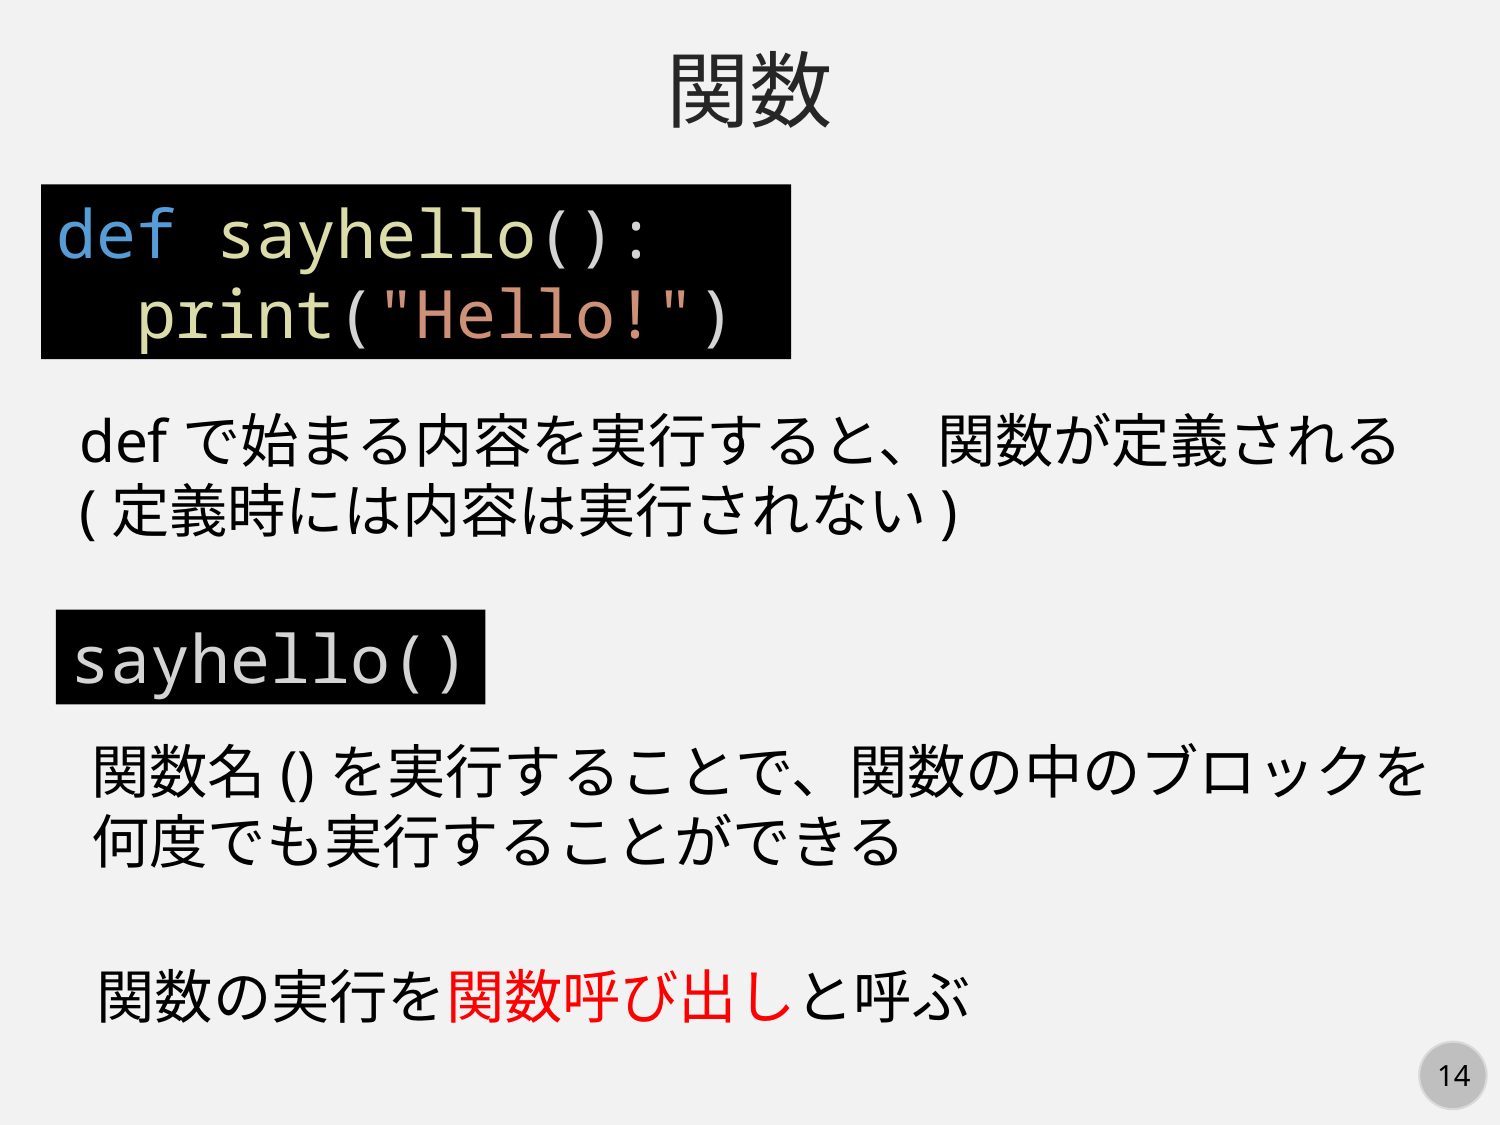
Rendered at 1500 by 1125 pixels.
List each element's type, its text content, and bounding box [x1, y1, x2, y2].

text_box sayhello() [55, 609, 486, 705]
list 関数 [0, 31, 1500, 155]
text_box 関数名()を実行することで、関数の中のブロックを 何度でも実行することができる [76, 727, 1447, 883]
text_box def sayhello(): print("Hello!") [41, 184, 792, 360]
text_box defで始まる内容を実行すると、関数が定義される (定義時には内容は実行されない) [64, 397, 1436, 552]
text_box 関数の実行を関数呼び出しと呼ぶ [81, 952, 986, 1038]
